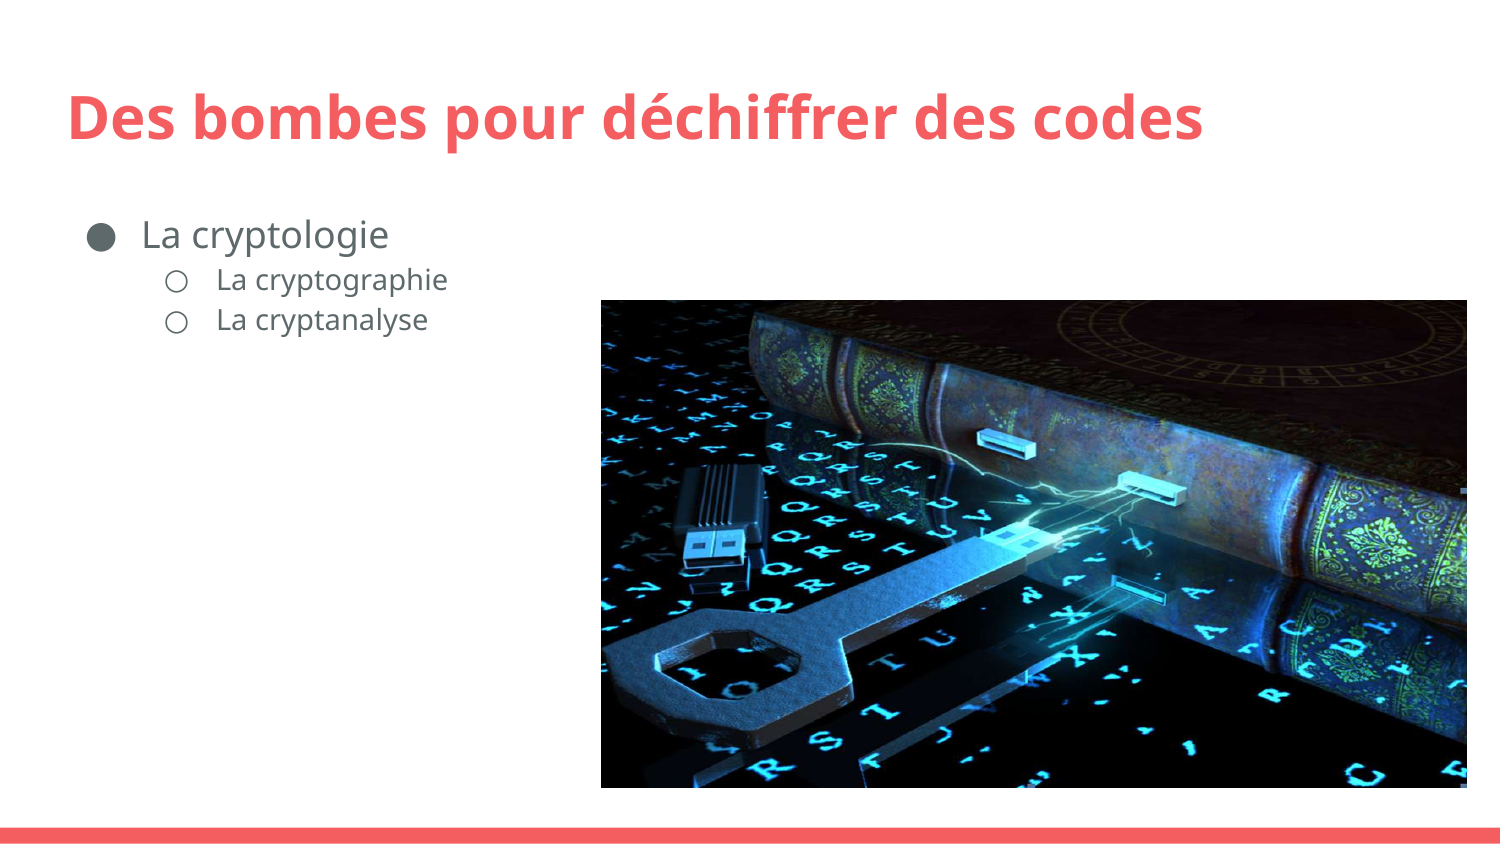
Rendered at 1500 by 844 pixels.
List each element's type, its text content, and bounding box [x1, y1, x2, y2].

picture [600, 300, 1467, 788]
title Des bombes pour déchiffrer des codes [51, 64, 1449, 167]
list La cryptologie La cryptographie La cryptanalyse [51, 189, 1449, 750]
